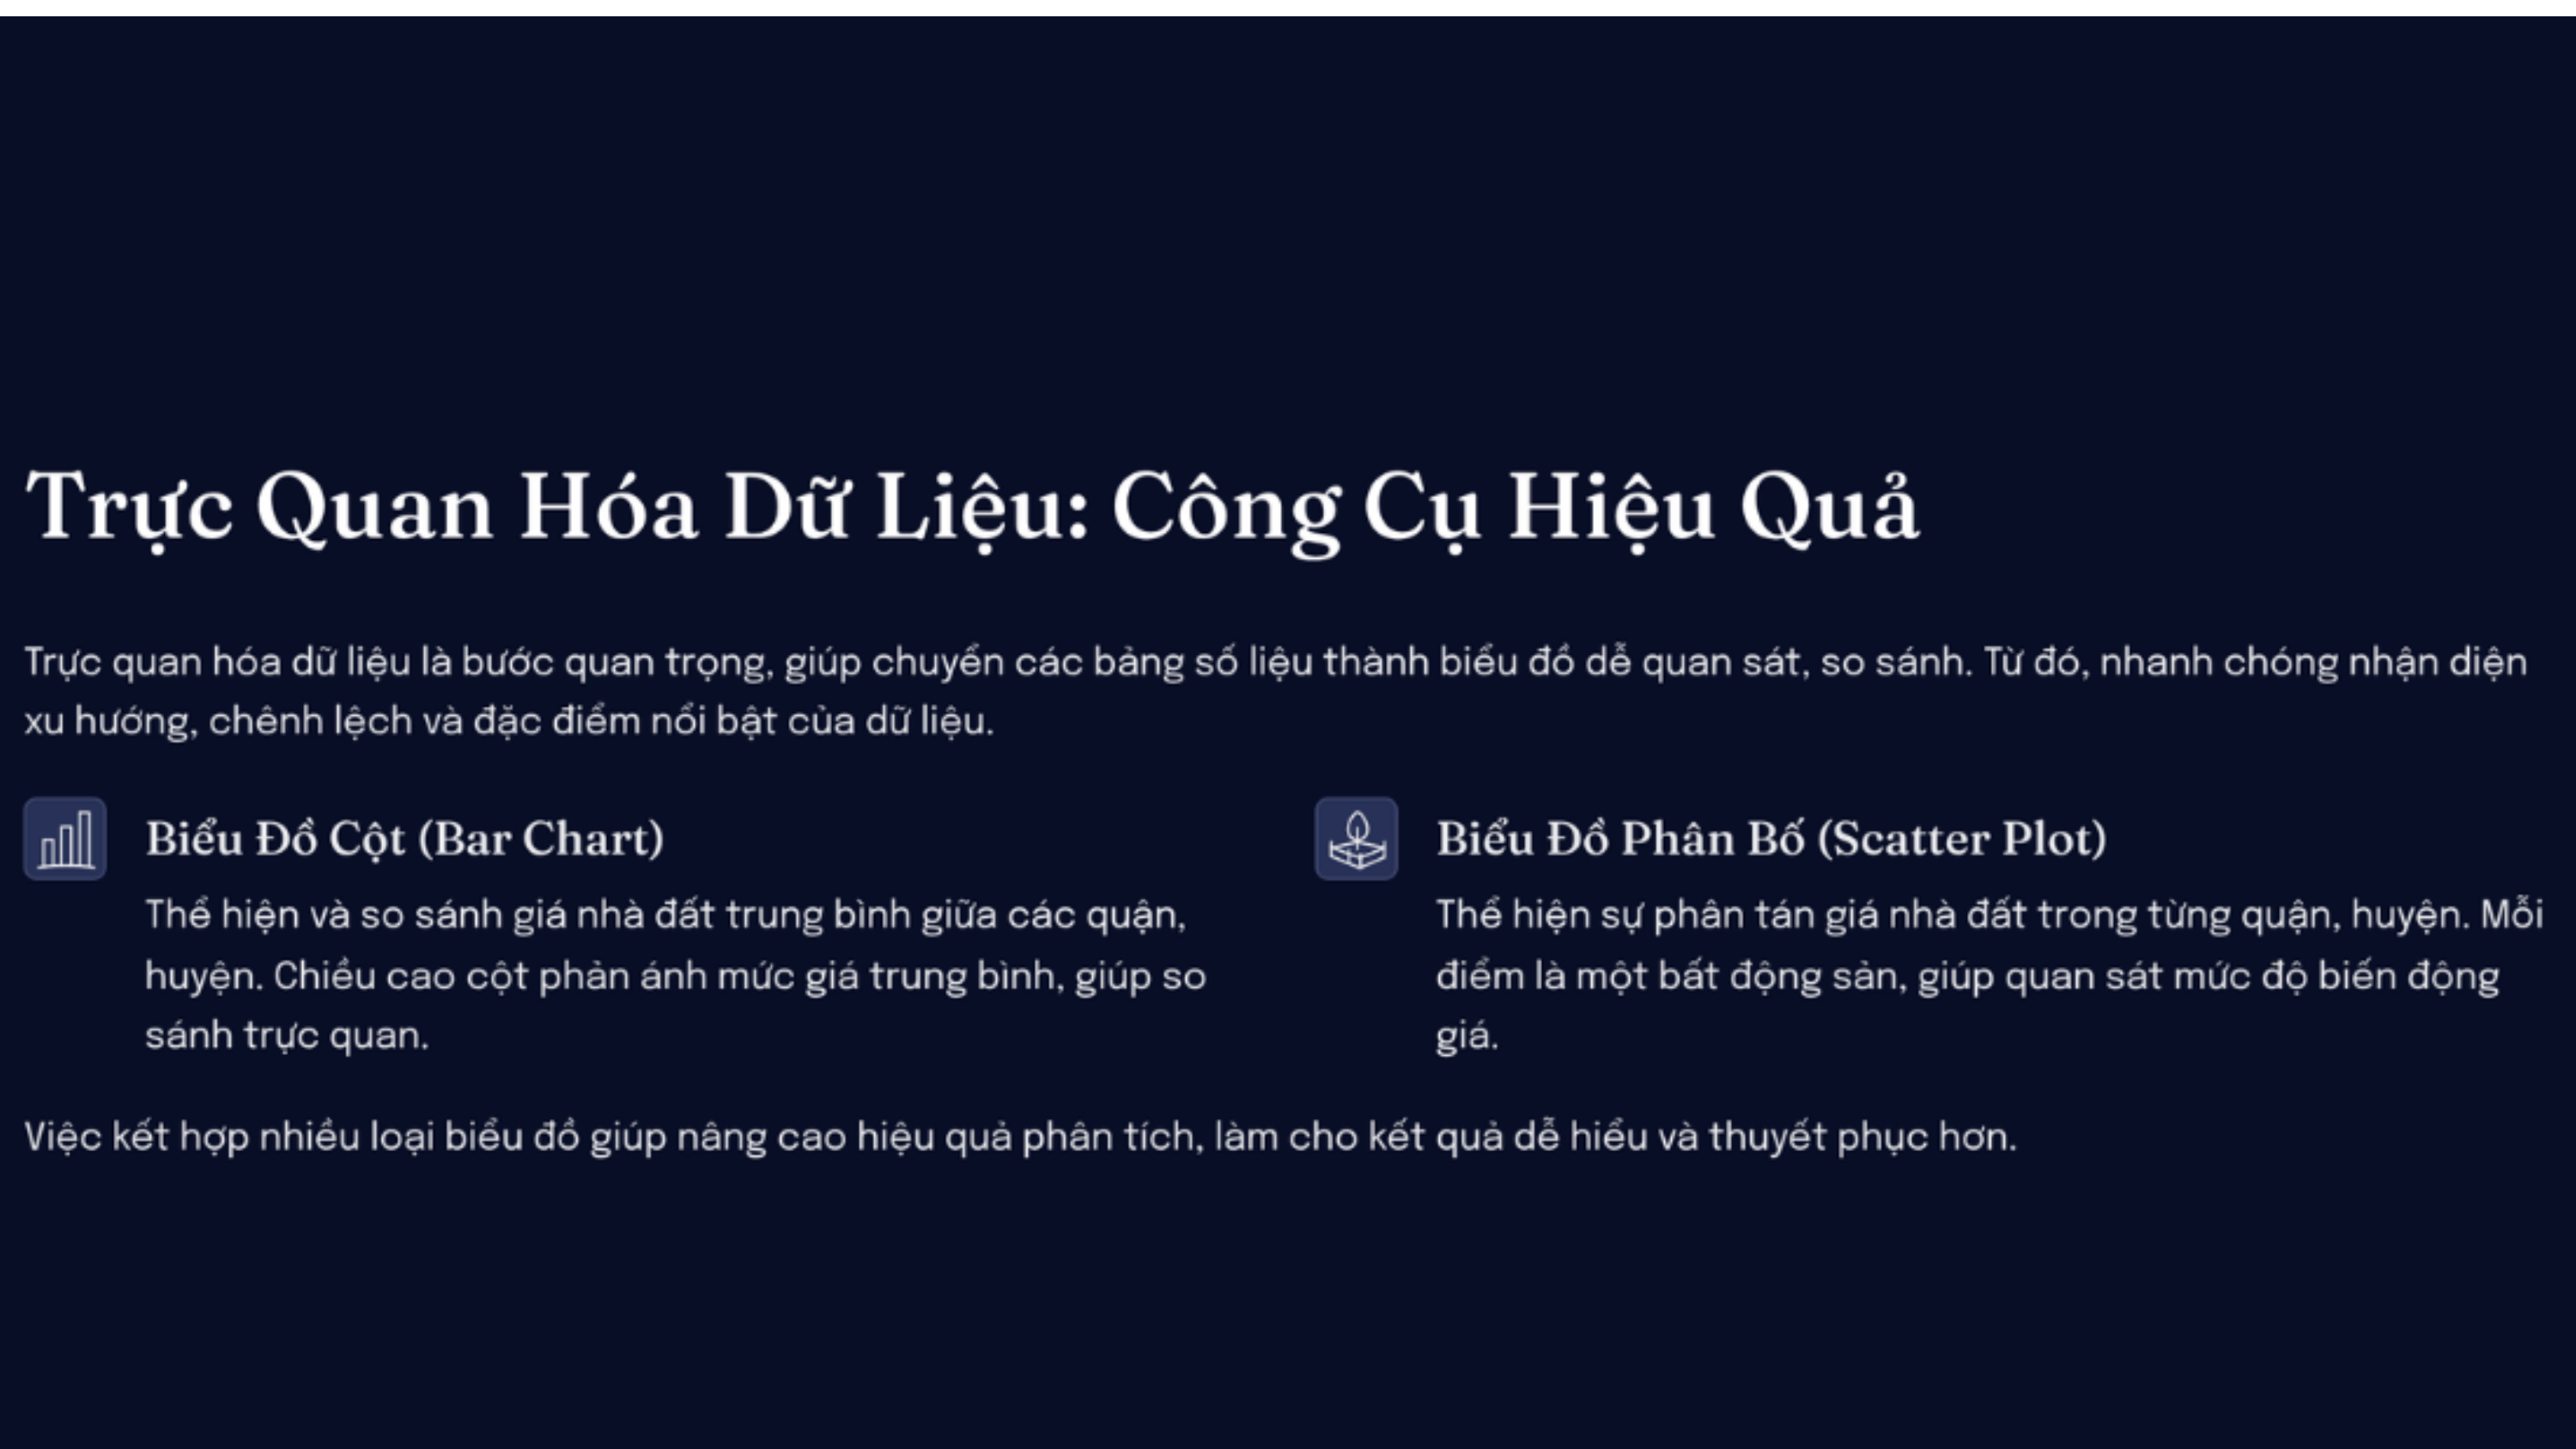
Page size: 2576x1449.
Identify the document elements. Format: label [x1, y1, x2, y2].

text_box [0, 16, 2576, 1449]
